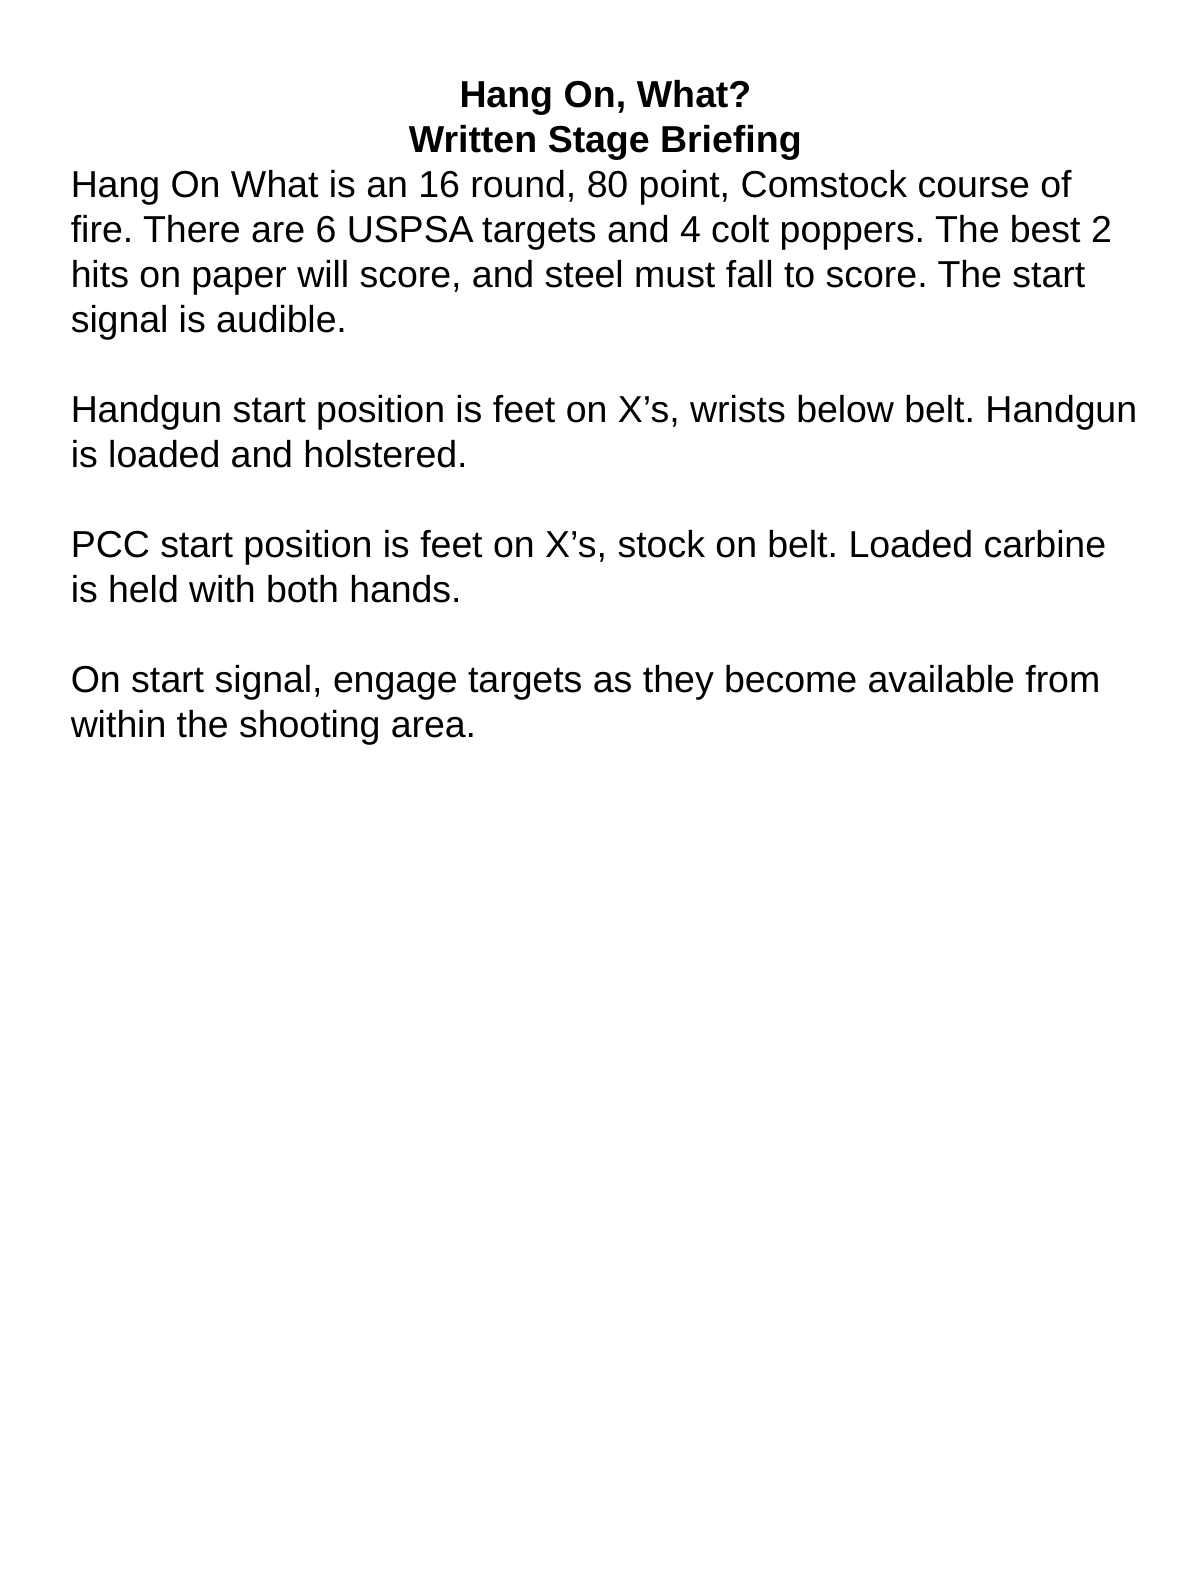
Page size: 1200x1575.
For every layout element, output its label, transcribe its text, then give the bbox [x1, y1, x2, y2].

text_box Hang On, What? Written Stage Briefing Hang On What is an 16 round, 80 point, Comstock course of fire. There are 6 USPSA targets and 4 colt poppers. The best 2 hits on paper will score, and steel must fall to score. The start signal is audible. Handgun start position is feet on X’s, wrists below belt. Handgun is loaded and holstered. PCC start position is feet on X’s, stock on belt. Loaded carbine is held with both hands. On start signal, engage targets as they become available from within the shooting area. [56, 63, 1156, 753]
